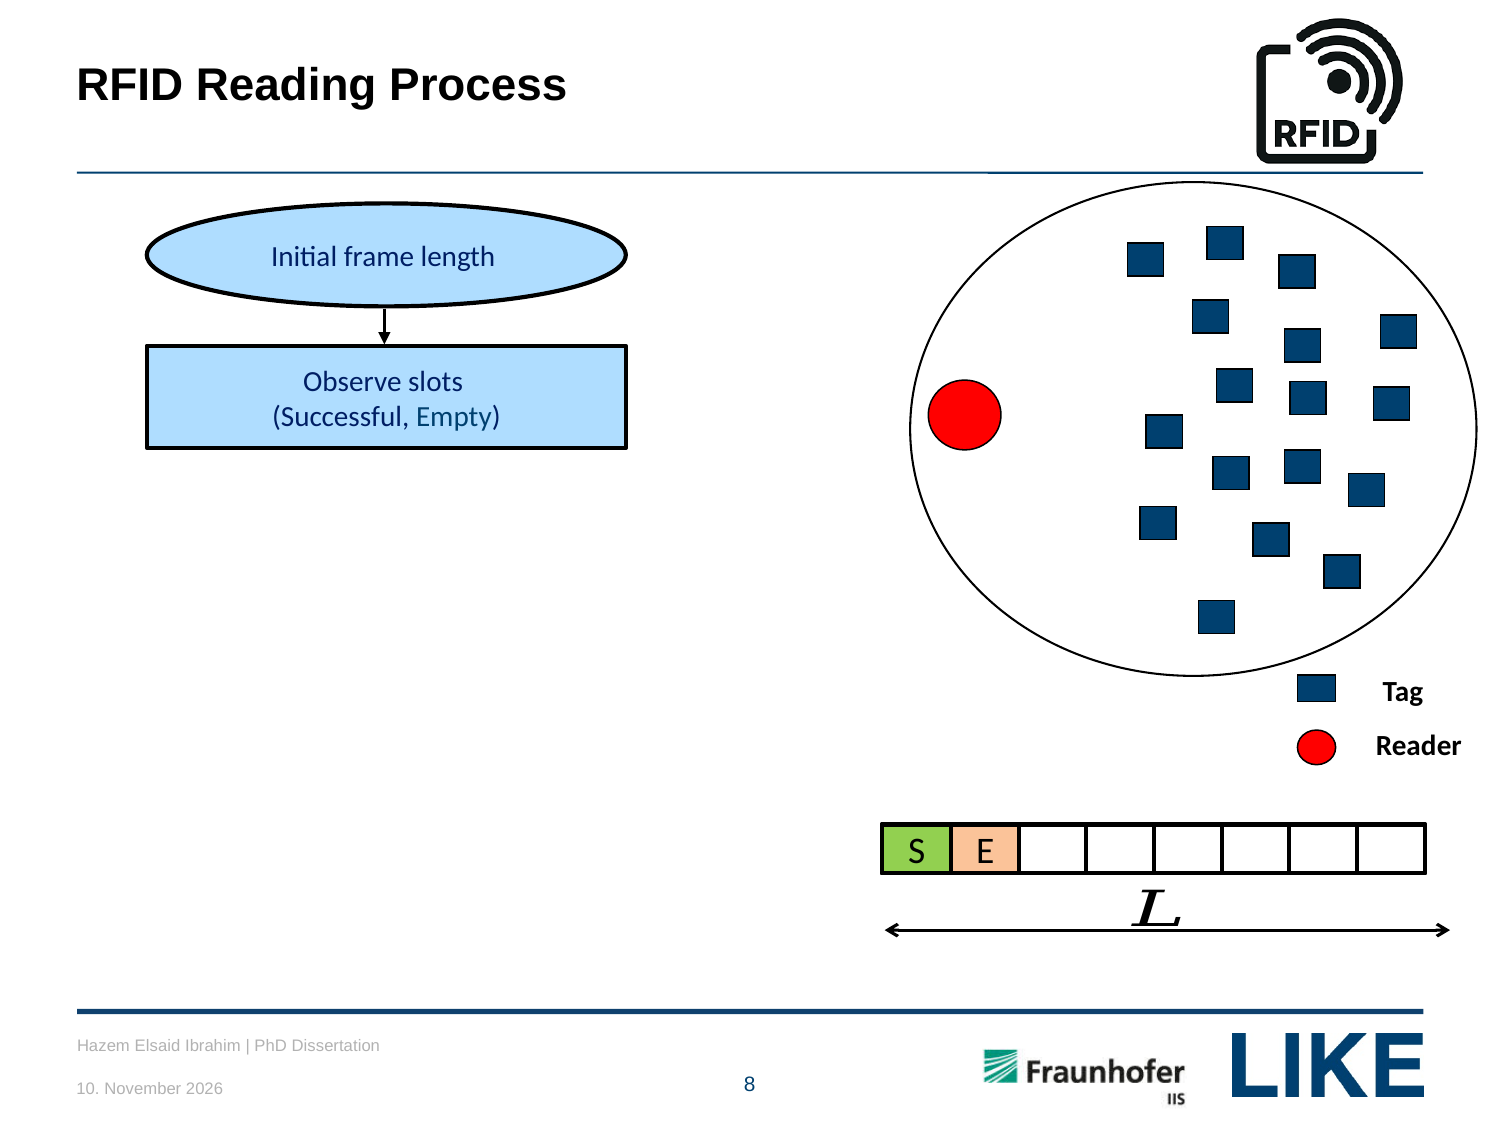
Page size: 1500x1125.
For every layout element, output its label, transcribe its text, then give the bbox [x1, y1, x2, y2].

text_box [1380, 314, 1417, 348]
text_box [1213, 456, 1250, 490]
text_box [1373, 386, 1410, 420]
text_box [1290, 381, 1327, 415]
text_box [1139, 506, 1176, 540]
text_box [1146, 415, 1183, 448]
text_box [1348, 473, 1385, 507]
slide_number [76, 1077, 427, 1099]
text_box [928, 380, 1001, 450]
text_box [1324, 555, 1361, 589]
picture [974, 1022, 1193, 1116]
footer Hazem Elsaid Ibrahim | PhD Dissertation [77, 1035, 552, 1056]
text_box [1207, 226, 1244, 260]
text_box [1198, 600, 1235, 634]
text_box [1252, 522, 1289, 556]
text_box [1216, 369, 1253, 403]
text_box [881, 824, 1426, 874]
text_box [1284, 449, 1321, 483]
text_box [1192, 300, 1229, 334]
text_box [1127, 242, 1164, 276]
picture [1234, 16, 1424, 166]
text_box [1279, 254, 1316, 288]
title RFID Reading Process [76, 54, 1229, 111]
picture [1232, 1033, 1424, 1097]
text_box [1297, 664, 1500, 770]
text_box [910, 182, 1477, 676]
text_box Observe slots (Successful, Empty) [145, 344, 628, 450]
text_box [1284, 328, 1321, 362]
